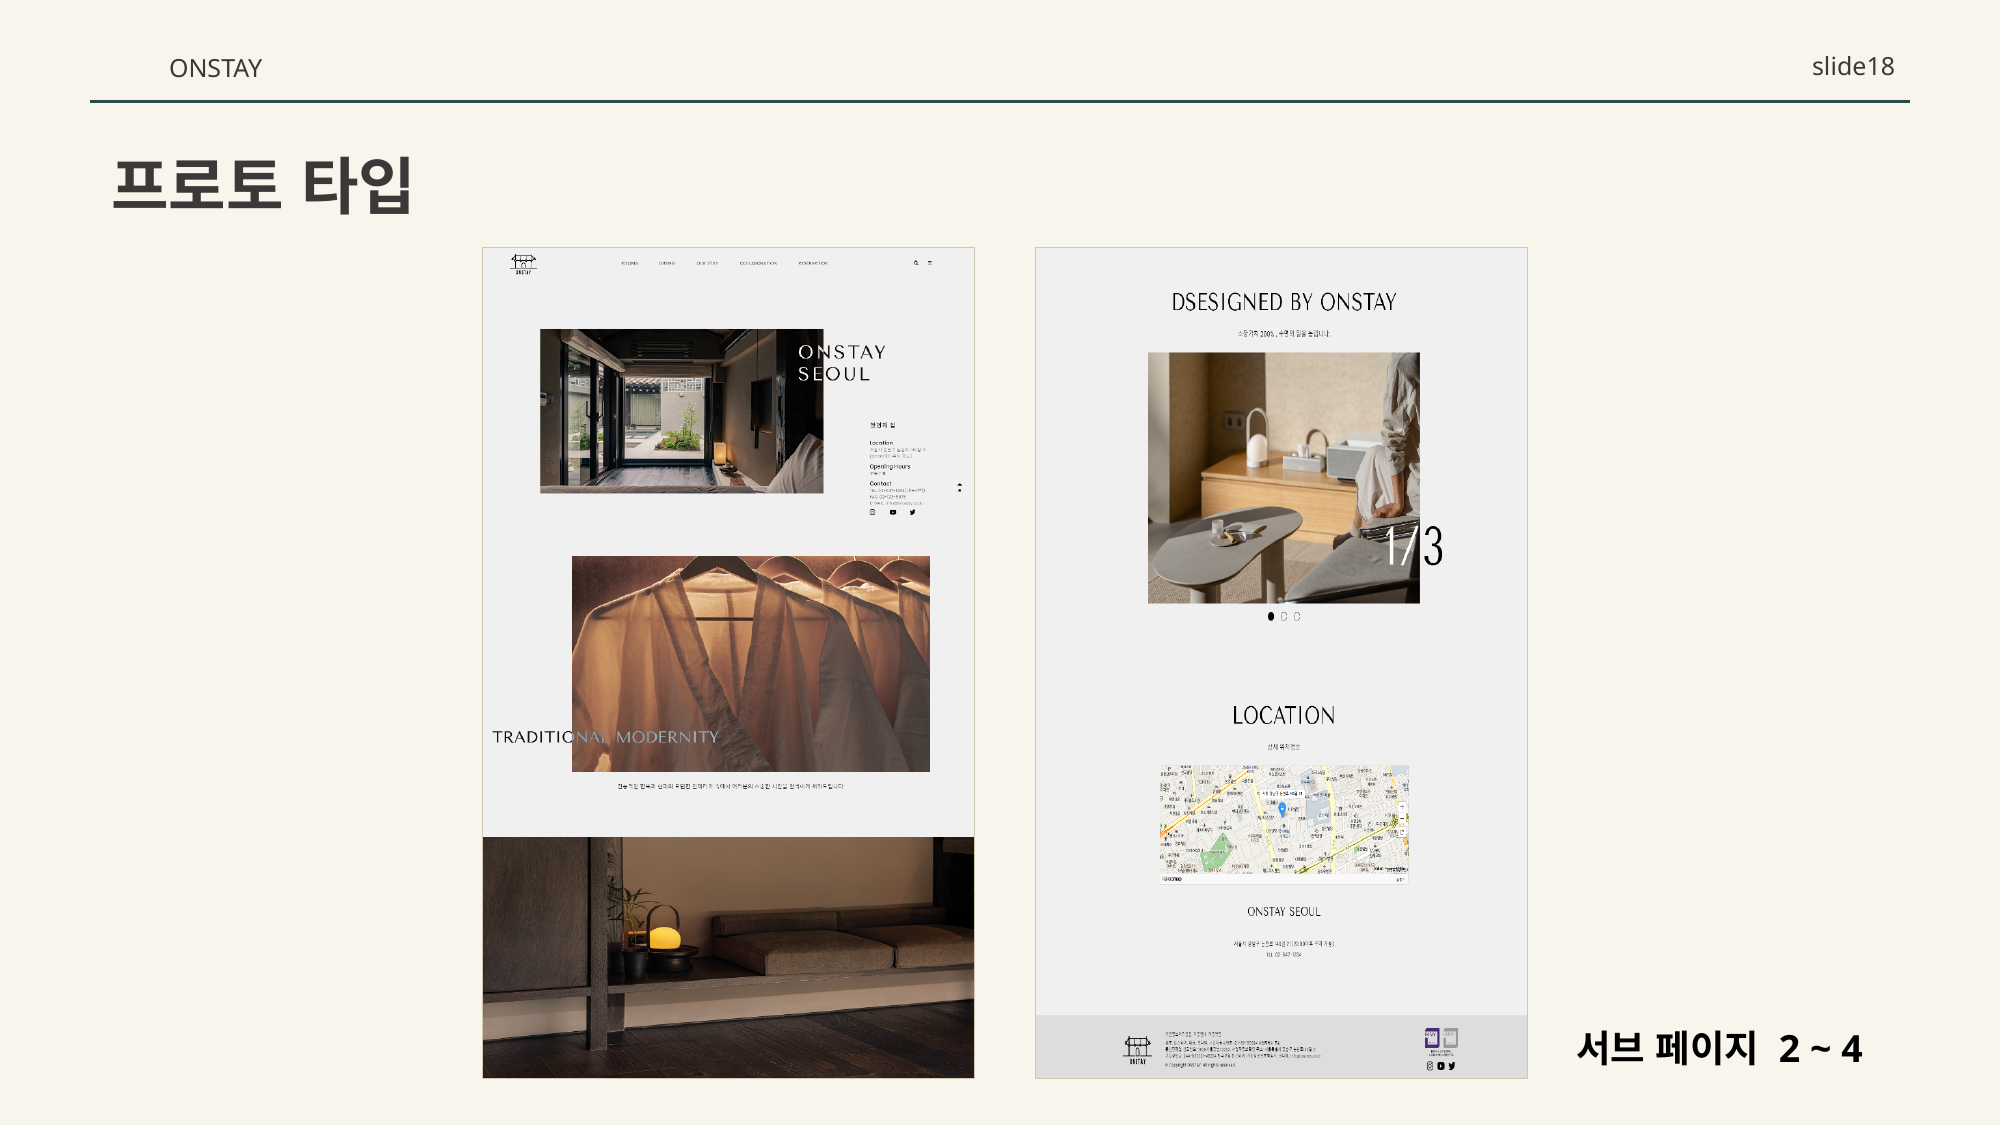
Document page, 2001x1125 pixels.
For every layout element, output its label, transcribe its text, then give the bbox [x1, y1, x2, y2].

footer ONSTAY [76, 37, 355, 98]
text_box 서브 페이지 2 ~ 4 [1561, 1018, 1911, 1078]
slide_number slide18 [1597, 37, 1911, 98]
picture [1035, 247, 1528, 1079]
text_box 프로토 타입 [96, 139, 1665, 230]
picture [482, 247, 975, 1079]
